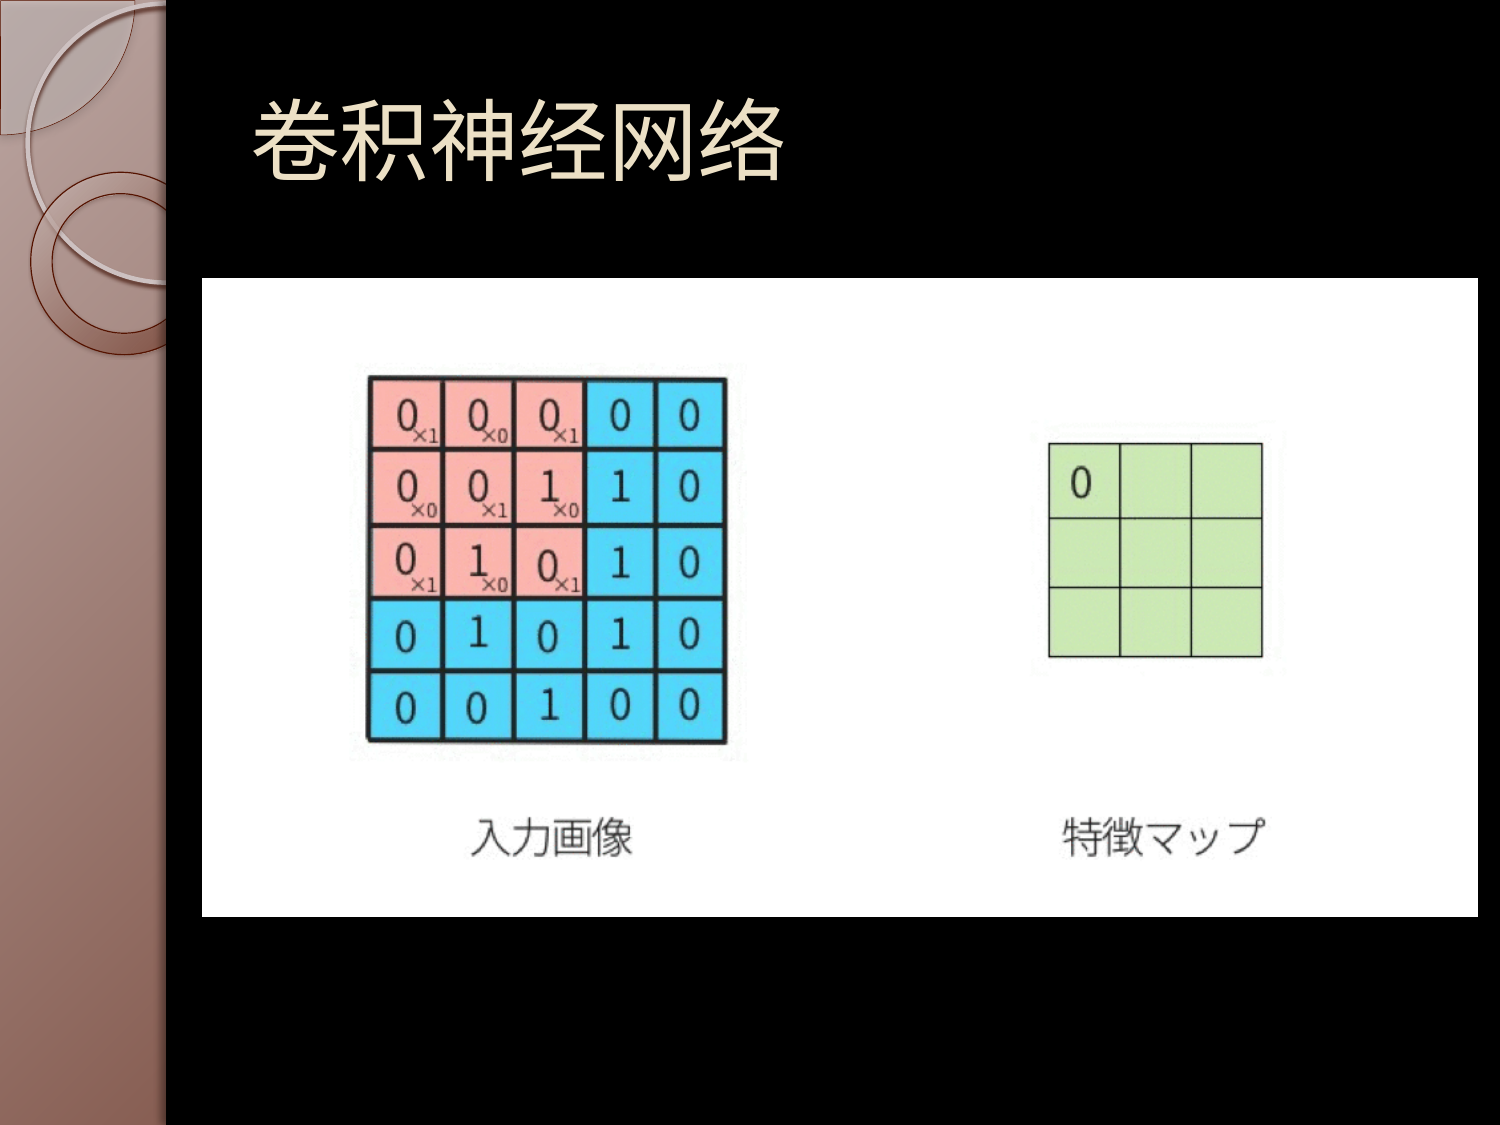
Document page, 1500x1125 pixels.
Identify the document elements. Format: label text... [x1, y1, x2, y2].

title 卷积神经网络 [235, 45, 1466, 233]
picture [202, 278, 1478, 917]
